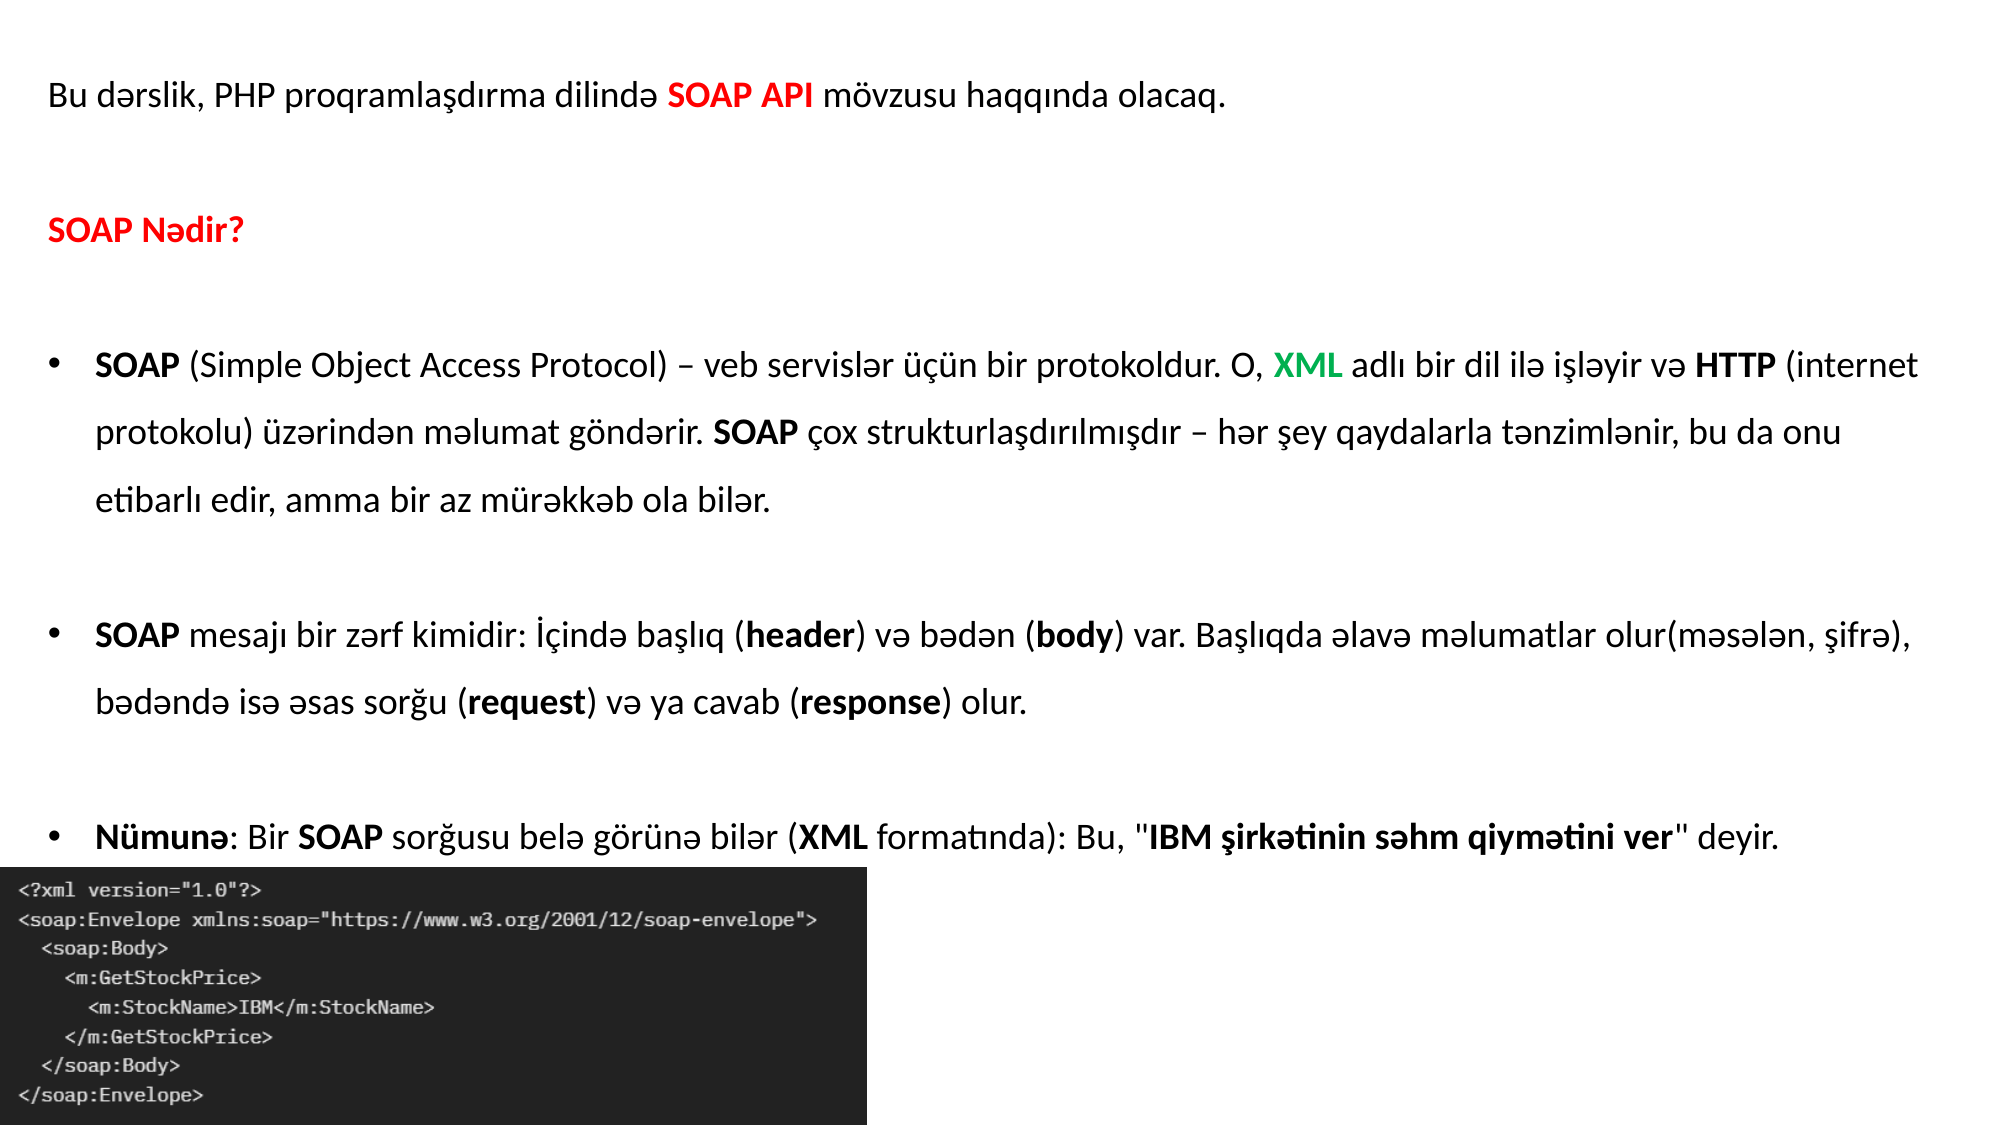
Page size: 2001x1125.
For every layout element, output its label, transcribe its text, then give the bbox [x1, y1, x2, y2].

text_box Bu dərslik, PHP proqramlaşdırma dilində SOAP API mövzusu haqqında olacaq. SOAP Nədir? SOAP (Simple Object Access Protocol) – veb servislər üçün bir protokoldur. O, XML adlı bir dil ilə işləyir və HTTP (internet protokolu) üzərindən məlumat göndərir. SOAP çox strukturlaşdırılmışdır – hər şey qaydalarla tənzimlənir, bu da onu etibarlı edir, amma bir az mürəkkəb ola bilər. SOAP mesajı bir zərf kimidir: İçində başlıq (header) və bədən (body) var. Başlıqda əlavə məlumatlar olur(məsələn, şifrə), bədəndə isə əsas sorğu (request) və ya cavab (response) olur. Nümunə: Bir SOAP sorğusu belə görünə bilər (XML formatında): Bu, "IBM şirkətinin səhm qiymətini ver" deyir. [33, 40, 1973, 933]
picture [0, 867, 867, 1125]
